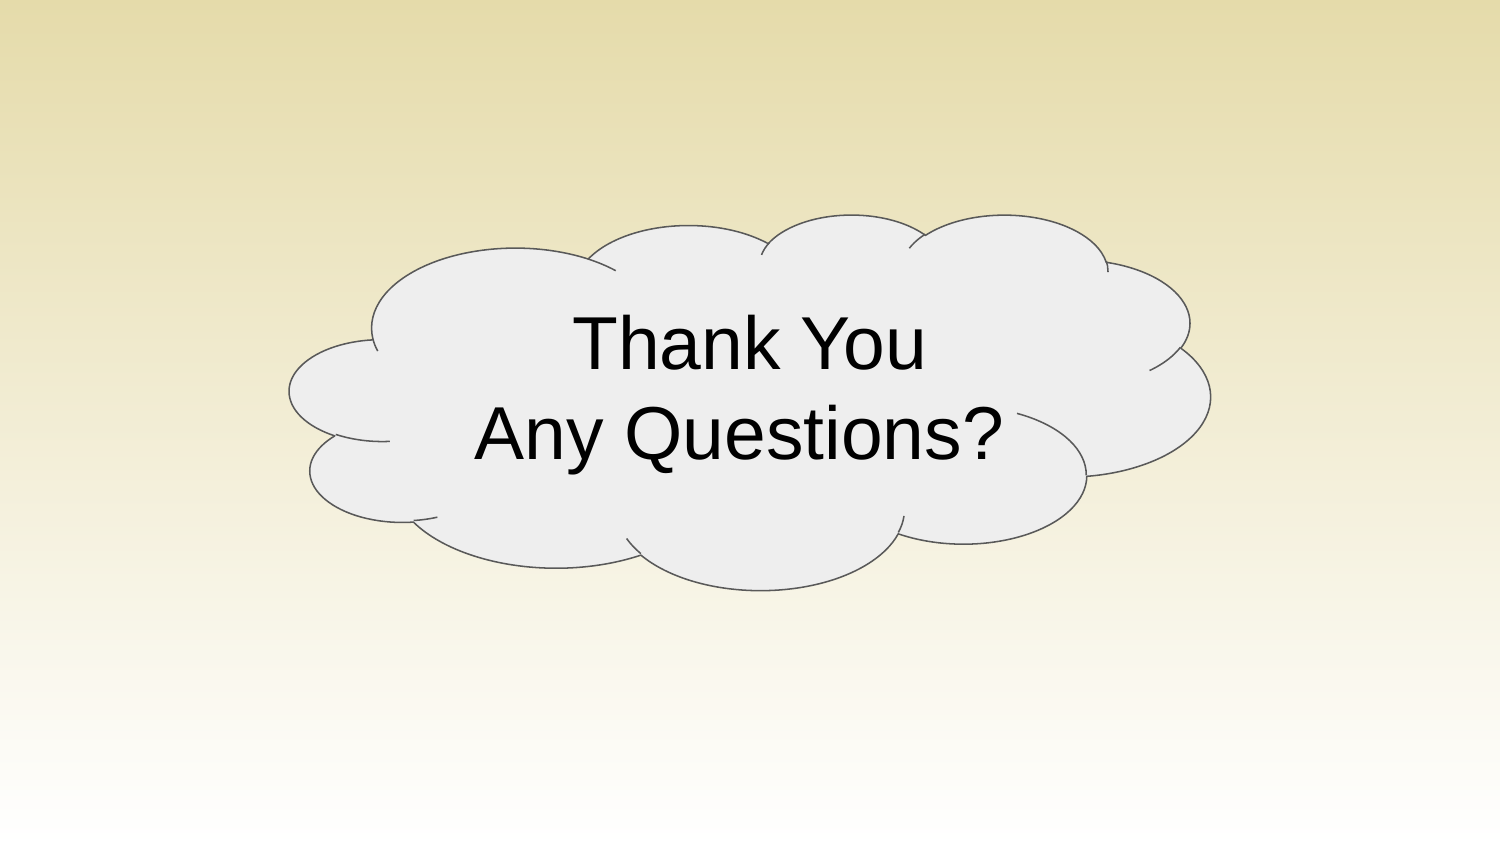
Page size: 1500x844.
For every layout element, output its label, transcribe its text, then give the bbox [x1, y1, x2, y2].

title Thank You Any Questions? [51, 277, 1449, 491]
text_box [317, 491, 1084, 591]
text_box [404, 215, 1154, 277]
